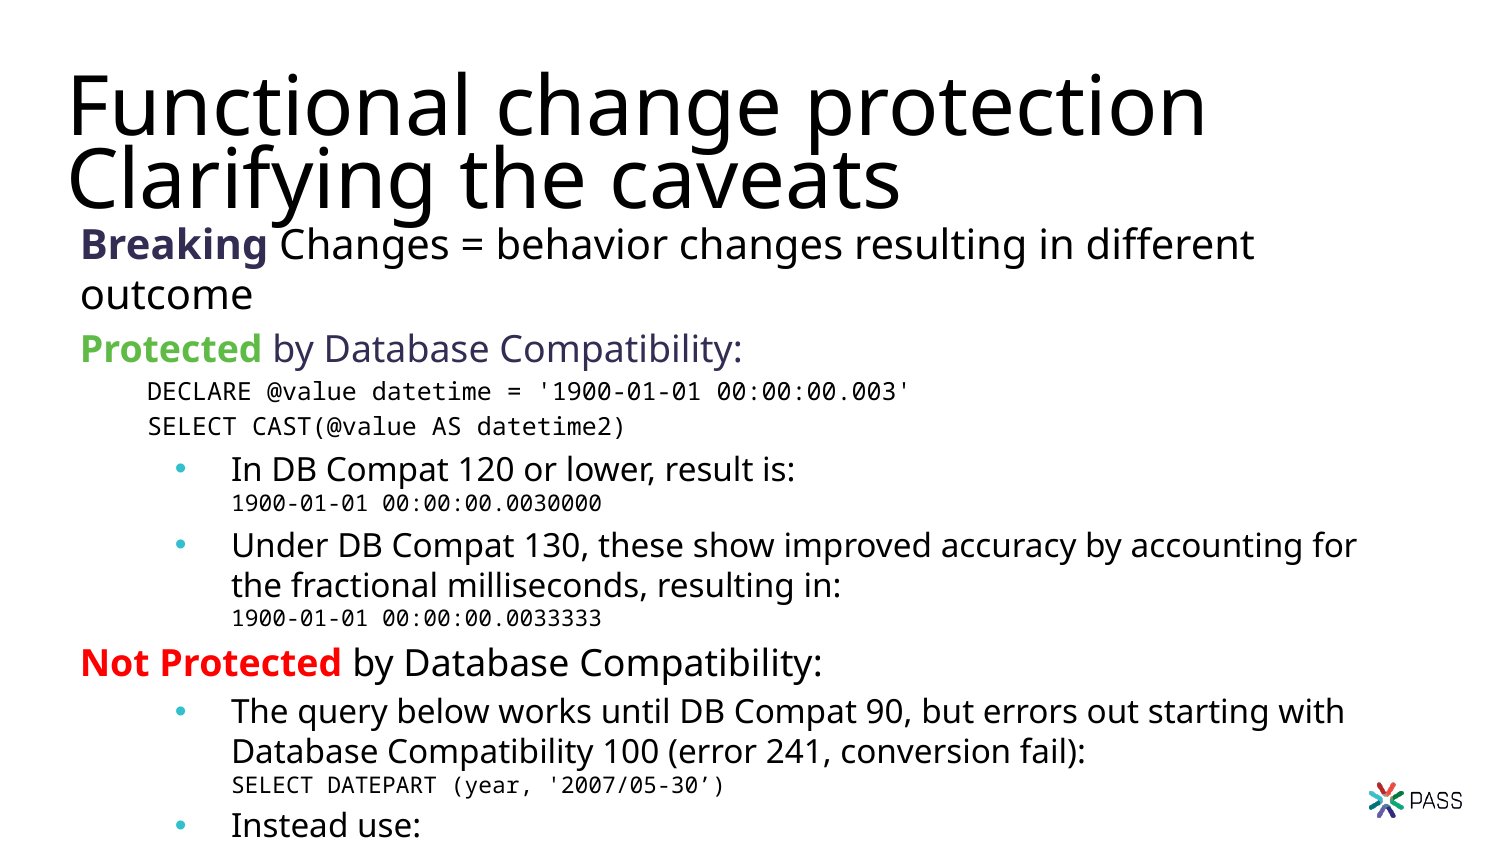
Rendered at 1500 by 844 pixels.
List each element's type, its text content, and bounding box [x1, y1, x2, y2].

title Functional change protection Clarifying the caveats [51, 71, 1435, 173]
picture [1367, 780, 1463, 820]
list Breaking Changes = behavior changes resulting in different outcome Protected by Database Compatibility: DECLARE @value datetime = '1900-01-01 00:00:00.003' SELECT CAST(@value AS datetime2) In DB Compat 120 or lower, result is: 1900-01-01 00:00:00.0030000 Under DB Compat 130, these show improved accuracy by accounting for the fractional milliseconds, resulting in: 1900-01-01 00:00:00.0033333 Not Protected by Database Compatibility: The query below works until DB Compat 90, but errors out starting with Database Compatibility 100 (error 241, conversion fail): SELECT DATEPART (year, '2007/05-30’) Instead use: SELECT DATEPART (year, '2007/05/30’) or SELECT DATEPART (year, '2007-05-30’) [64, 210, 1421, 495]
